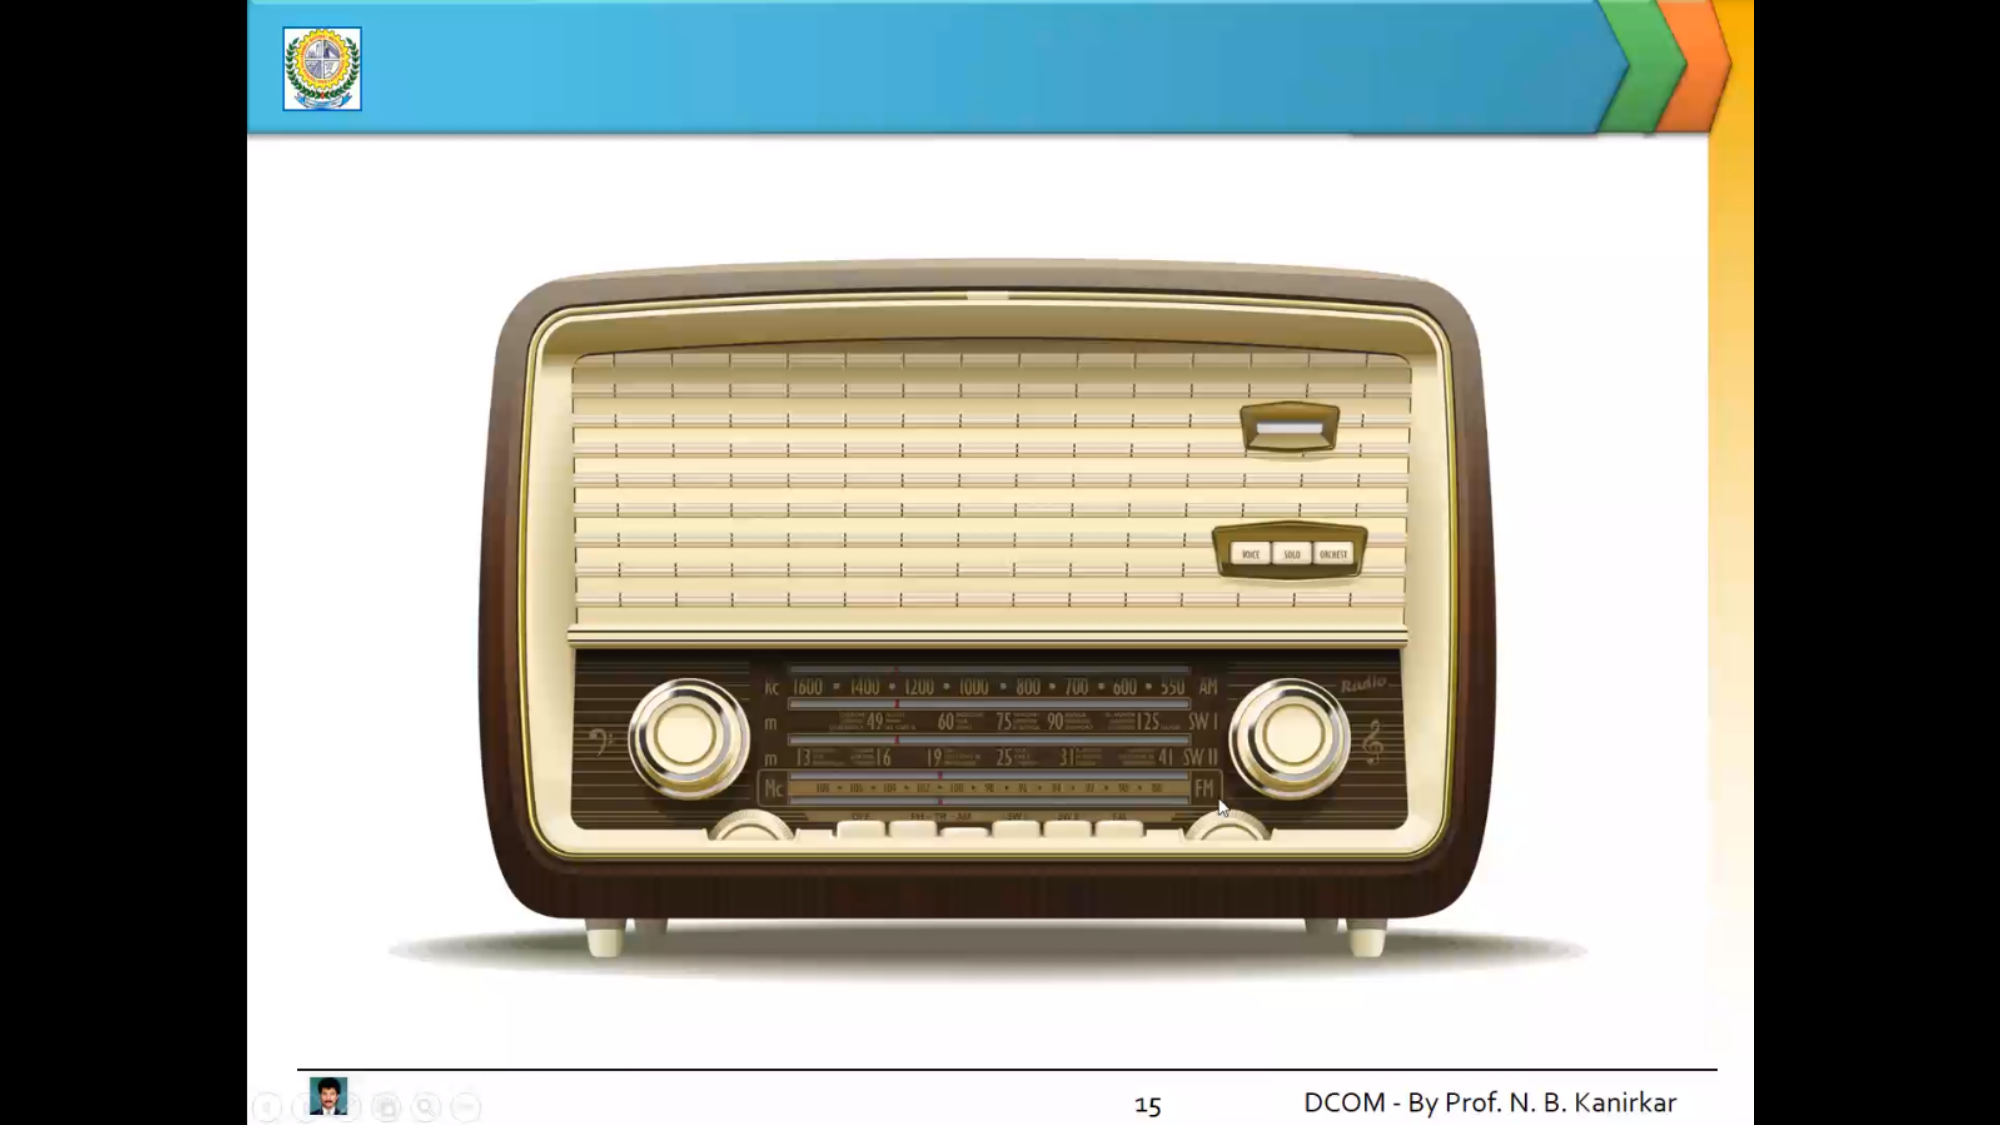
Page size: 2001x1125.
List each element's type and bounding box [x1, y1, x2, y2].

picture [246, 0, 1754, 1125]
